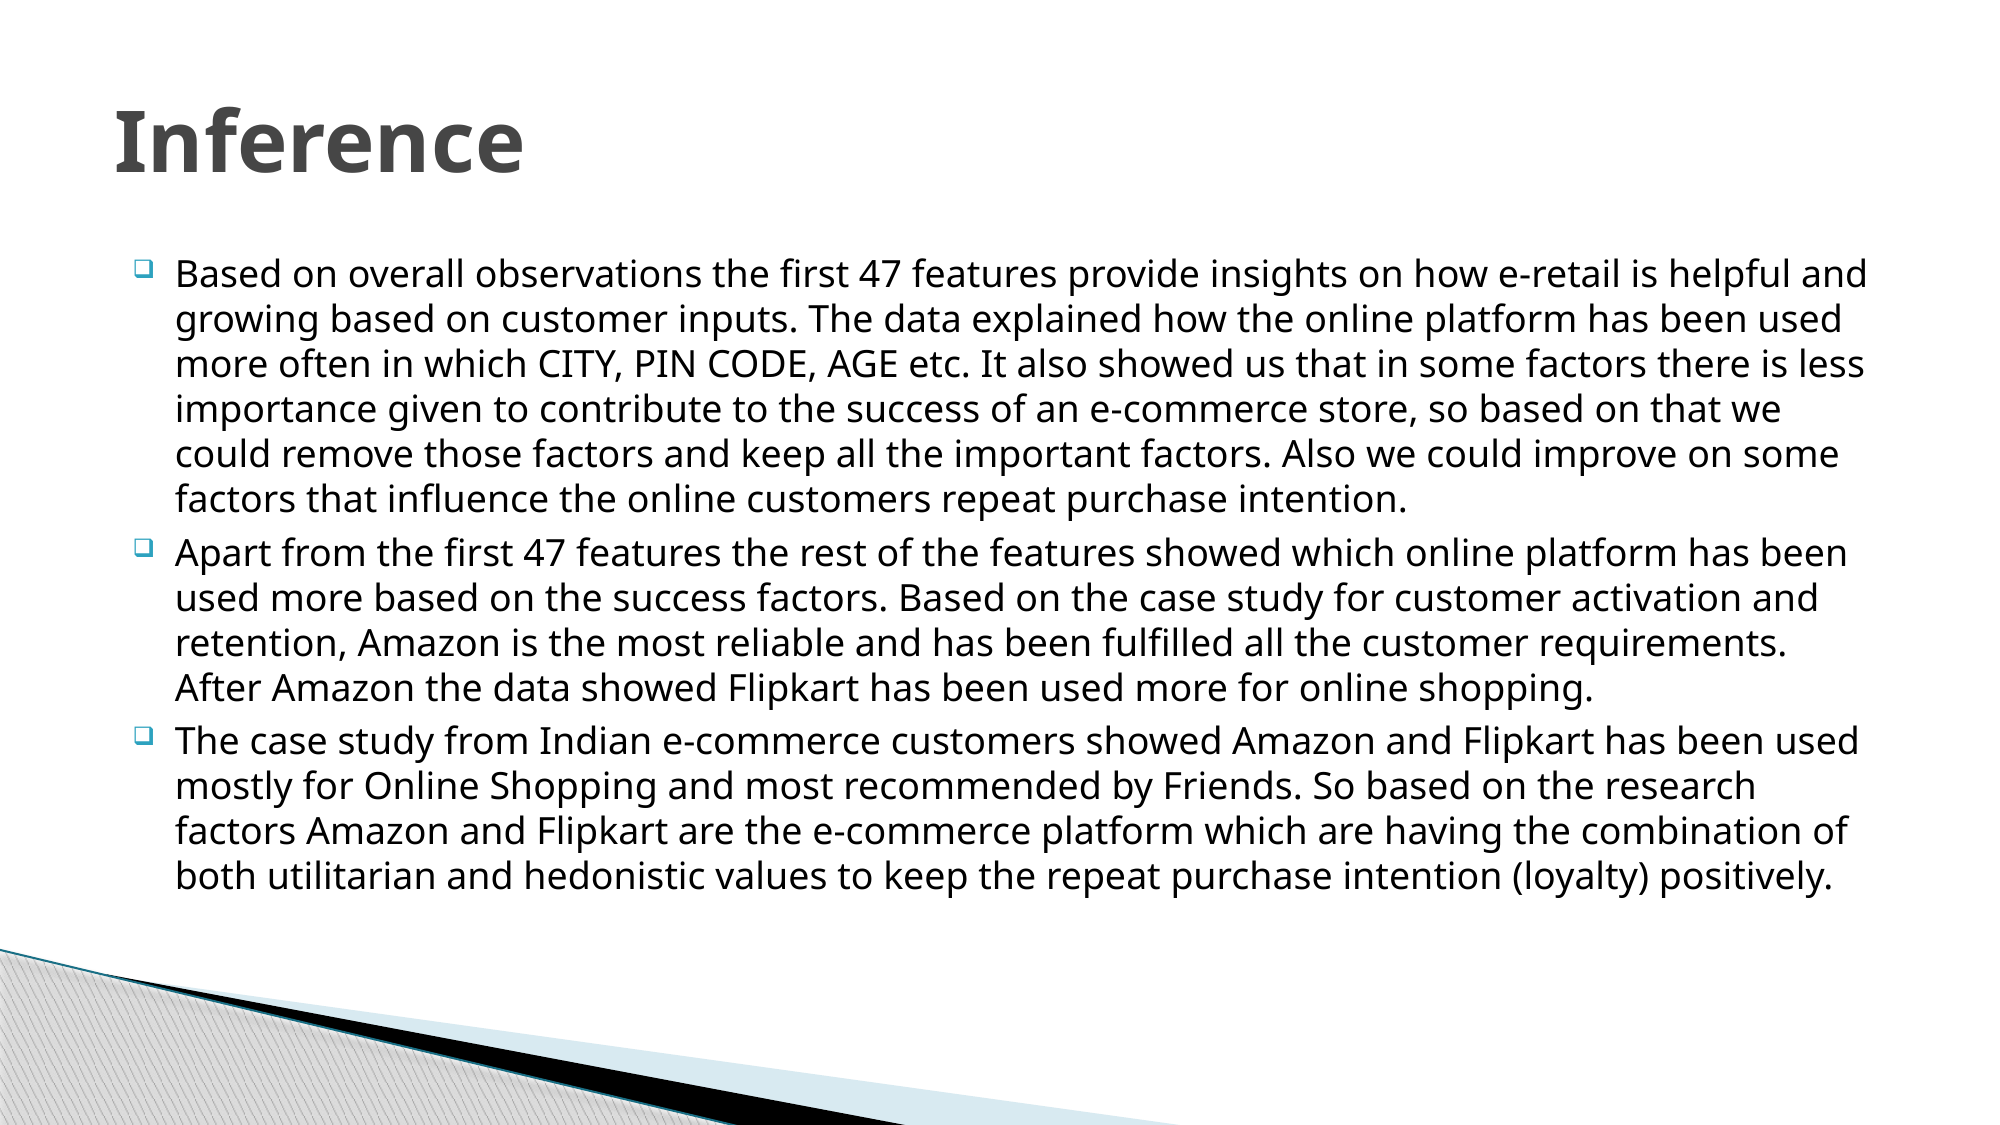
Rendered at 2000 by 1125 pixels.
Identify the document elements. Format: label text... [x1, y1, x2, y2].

list Based on overall observations the first 47 features provide insights on how e-retail is helpful and growing based on customer inputs. The data explained how the online platform has been used more often in which CITY, PIN CODE, AGE etc. It also showed us that in some factors there is less importance given to contribute to the success of an e-commerce store, so based on that we could remove those factors and keep all the important factors. Also we could improve on some factors that influence the online customers repeat purchase intention. Apart from the first 47 features the rest of the features showed which online platform has been used more based on the success factors. Based on the case study for customer activation and retention, Amazon is the most reliable and has been fulfilled all the customer requirements. After Amazon the data showed Flipkart has been used more for online shopping. The case study from Indian e-commerce customers showed Amazon and Flipkart has been used mostly for Online Shopping and most recommended by Friends. So based on the research factors Amazon and Flipkart are the e-commerce platform which are having the combination of both utilitarian and hedonistic values to keep the repeat purchase intention (loyalty) positively. [99, 243, 1900, 986]
title Inference [99, 45, 1900, 233]
